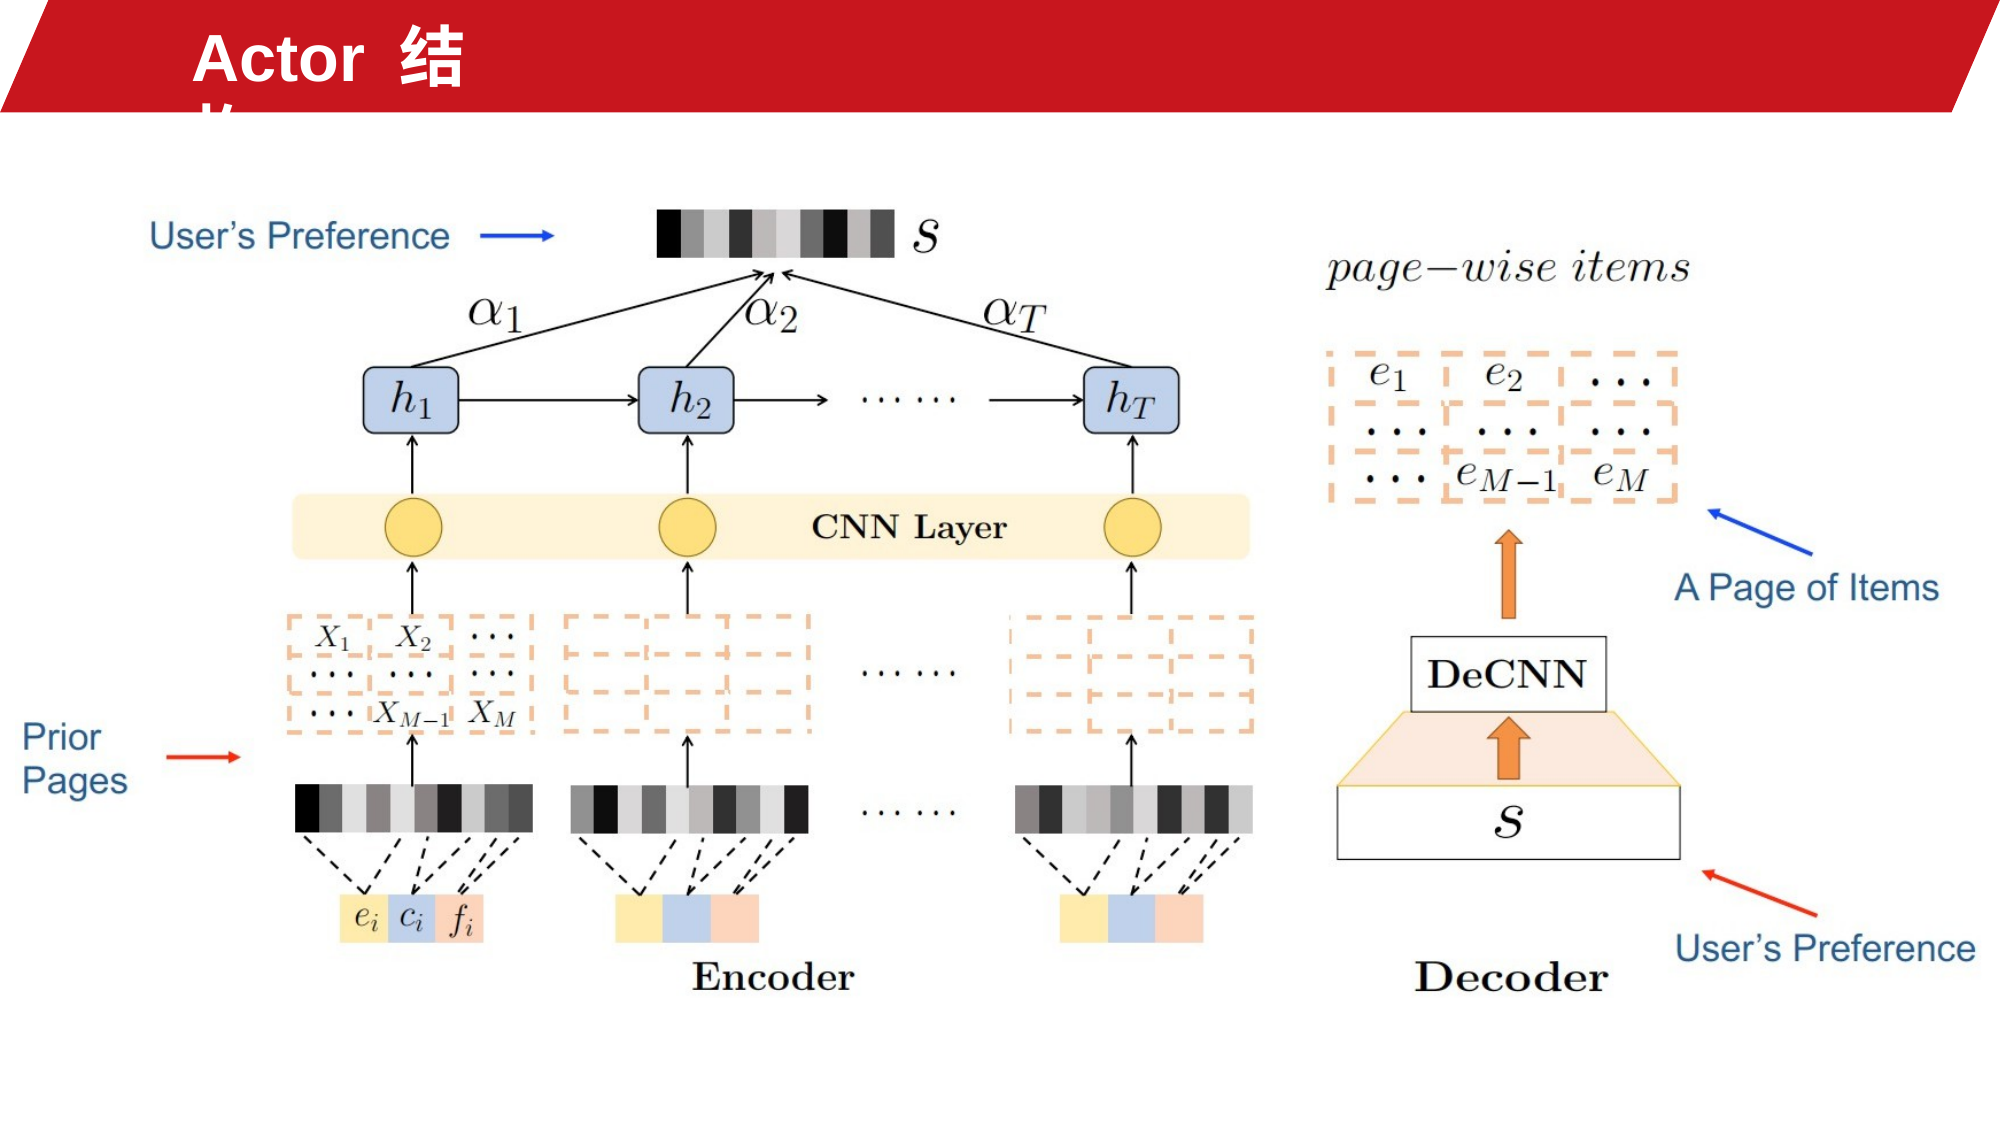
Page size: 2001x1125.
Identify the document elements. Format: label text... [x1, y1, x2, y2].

picture [15, 205, 1982, 998]
title Actor 结构 [189, 12, 520, 201]
